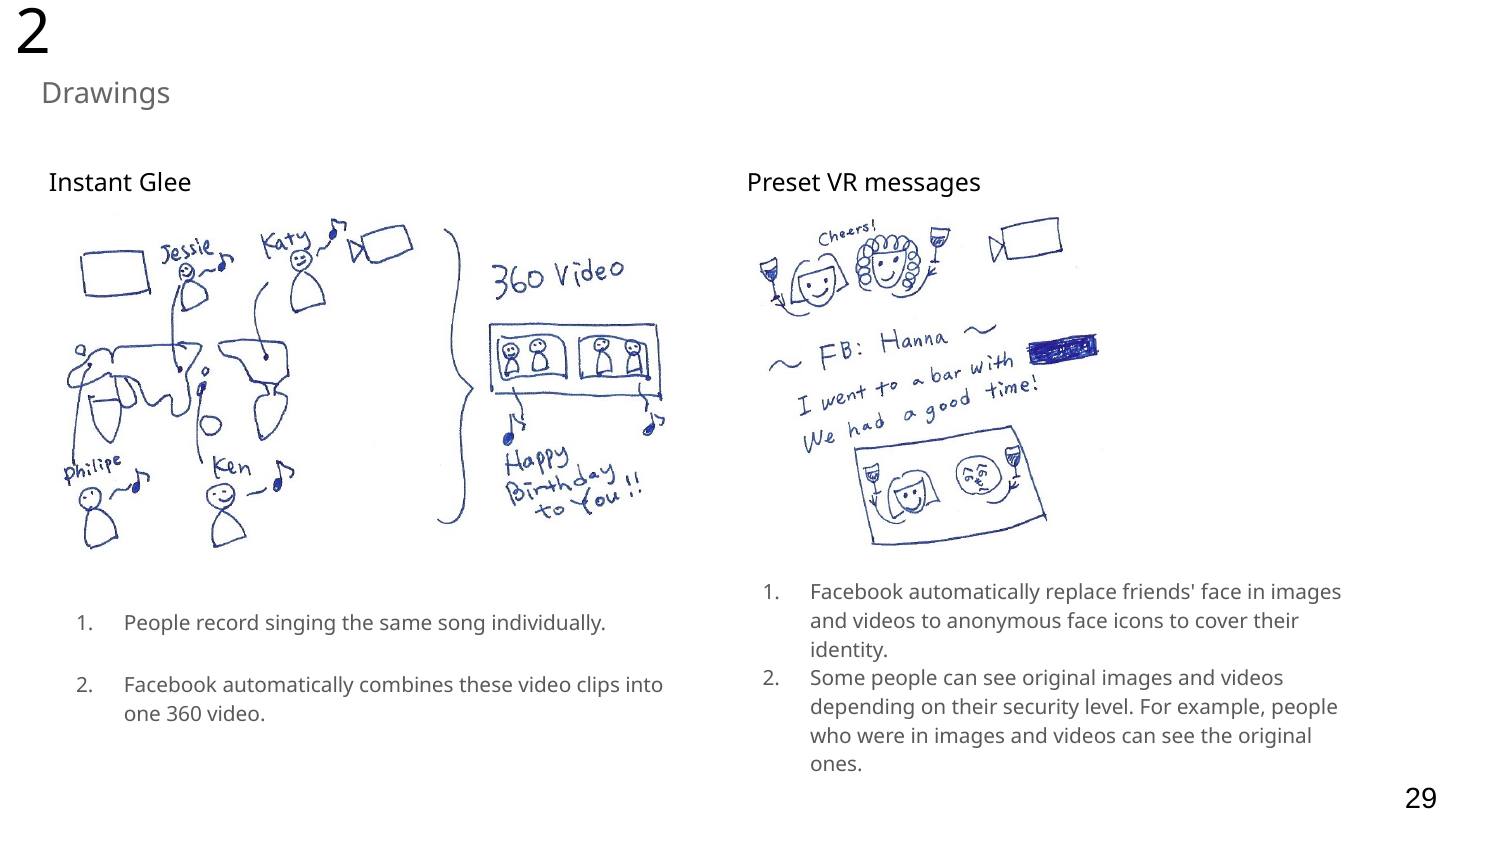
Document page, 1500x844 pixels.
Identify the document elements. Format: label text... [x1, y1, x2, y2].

picture [754, 212, 1108, 561]
title Instant Glee [33, 151, 731, 209]
title Preset VR messages [731, 151, 1430, 209]
list People record singing the same song individually. Facebook automatically combines these video clips into one 360 video. [33, 591, 691, 835]
picture [50, 212, 675, 561]
list Facebook automatically replace friends' face in images and videos to anonymous face icons to cover their identity. Some people can see original images and videos depending on their security level. For example, people who were in images and videos can see the original ones. [720, 560, 1377, 755]
text_box Drawings [26, 59, 675, 132]
slide_number 29 [1389, 764, 1480, 830]
